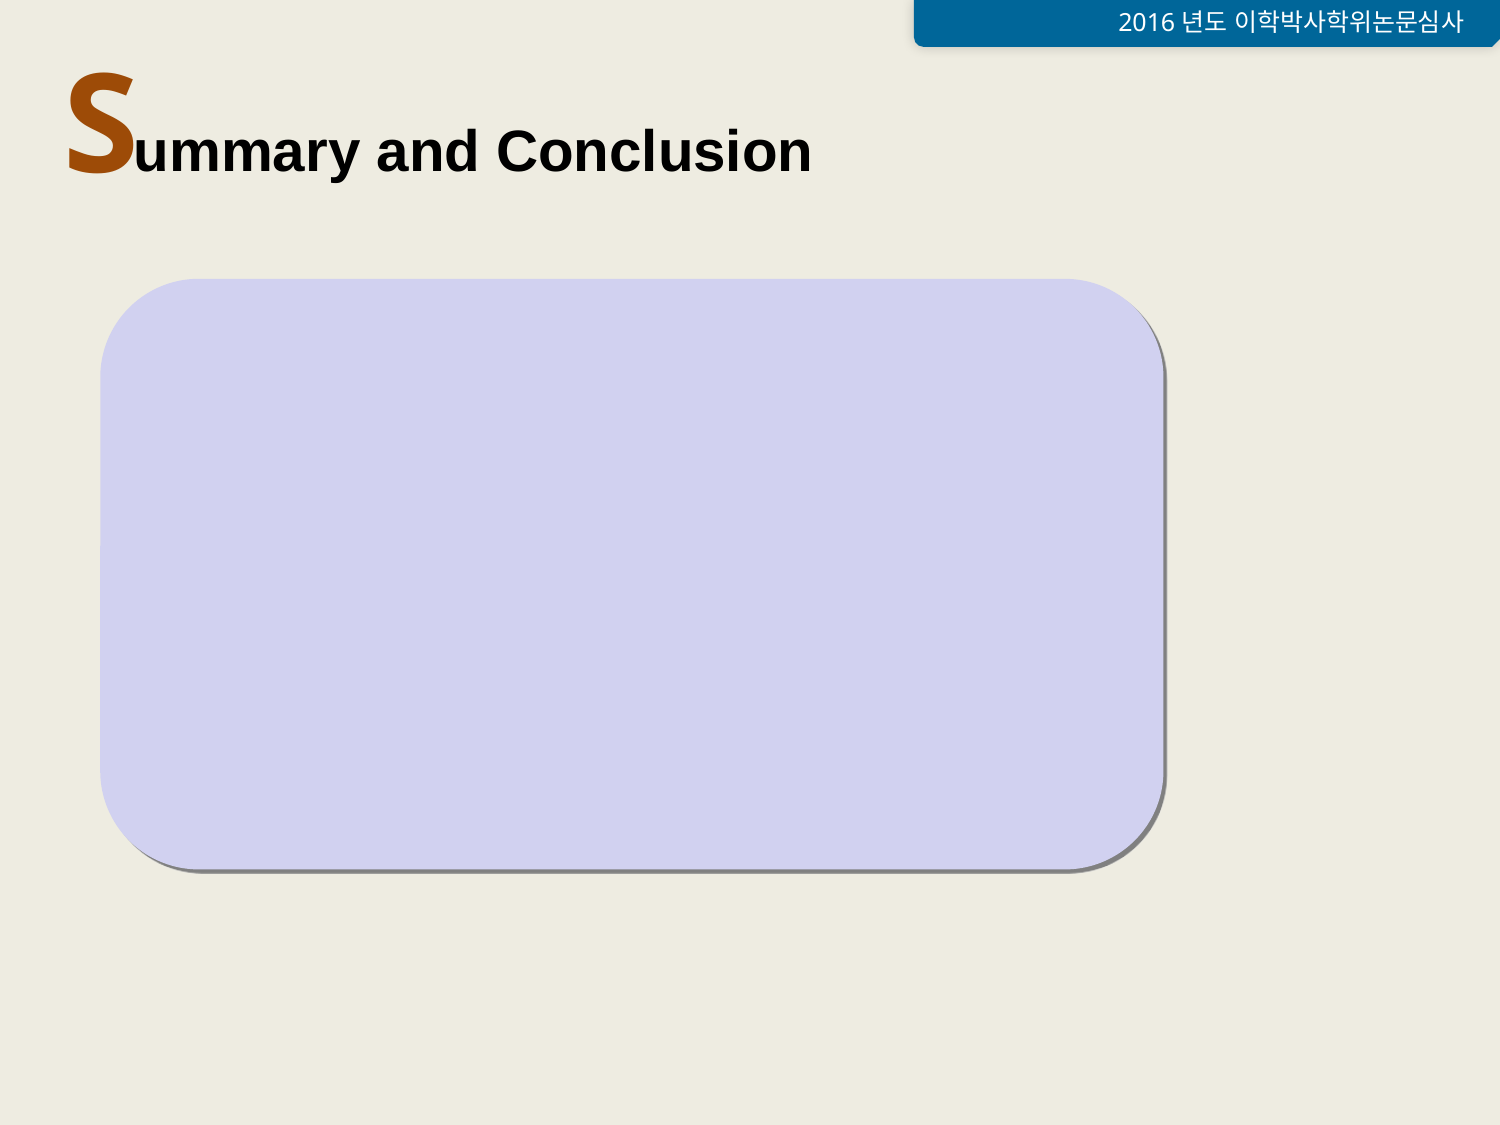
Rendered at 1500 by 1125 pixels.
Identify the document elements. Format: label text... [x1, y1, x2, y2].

title ummary and Conclusion [158, 105, 1421, 188]
text_box S [45, 27, 158, 208]
